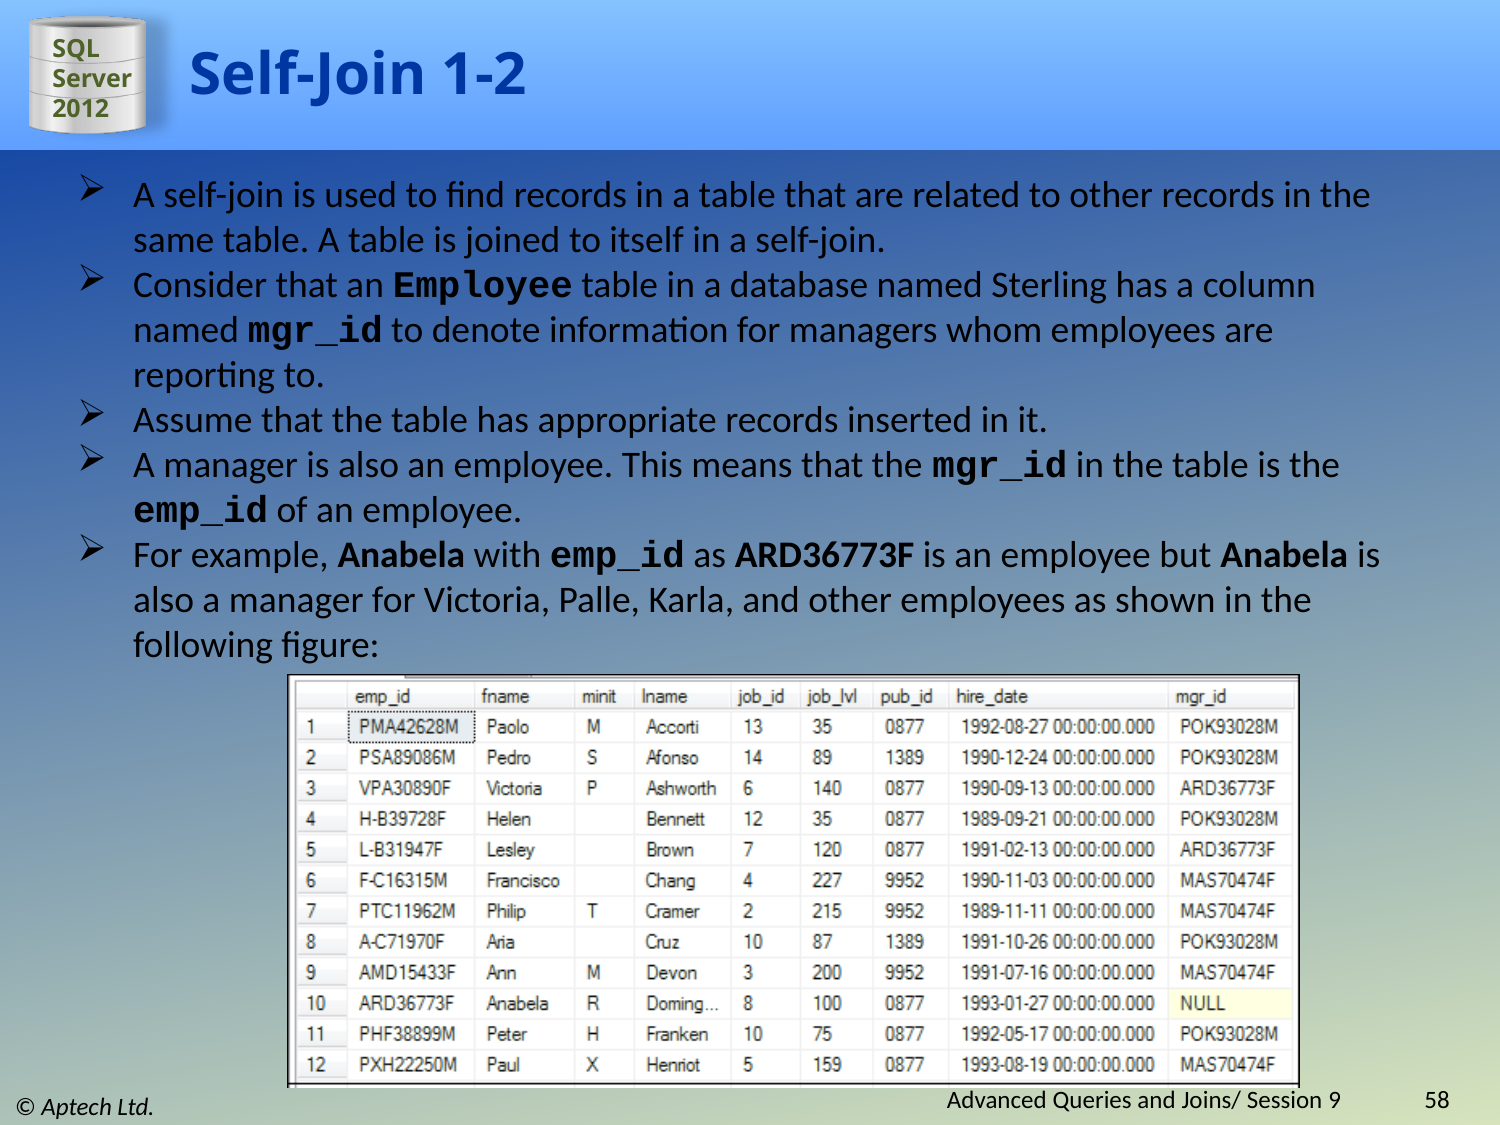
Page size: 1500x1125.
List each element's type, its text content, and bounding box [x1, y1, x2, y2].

footer Advanced Queries and Joins/ Session 9 [375, 1084, 1363, 1113]
text_box A self-join is used to find records in a table that are related to other records in the same table. A table is joined to itself in a self-join. Consider that an Employee table in a database named Sterling has a column named mgr_id to denote information for managers whom employees are reporting to. Assume that the table has appropriate records inserted in it. A manager is also an employee. This means that the mgr_id in the table is the emp_id of an employee. For example, Anabela with emp_id as ARD36773F is an employee but Anabela is also a manager for Victoria, Palle, Karla, and other employees as shown in the following figure: [62, 162, 1438, 673]
picture [287, 674, 1300, 1088]
slide_number 58 [1363, 1084, 1465, 1113]
picture [24, 0, 150, 150]
title Self-Join 1-2 [174, 37, 1426, 106]
